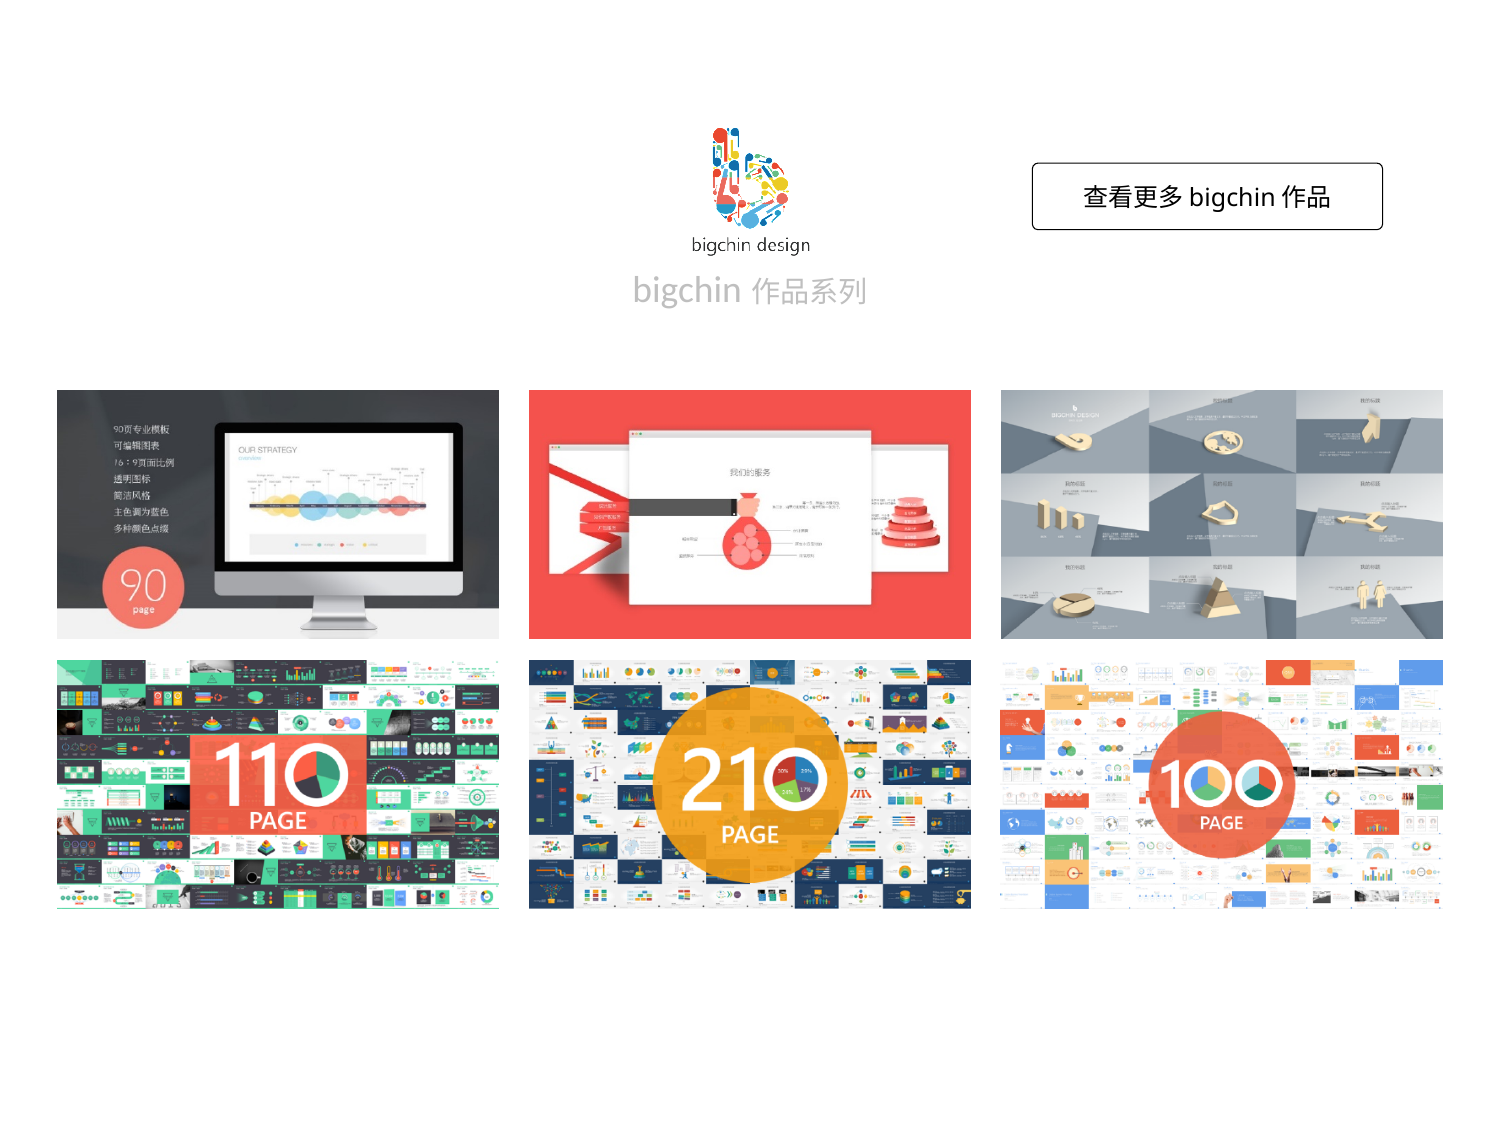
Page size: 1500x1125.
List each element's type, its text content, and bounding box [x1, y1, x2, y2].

picture [683, 124, 817, 258]
picture [529, 660, 971, 909]
text_box bigchin作品系列 [617, 257, 883, 317]
picture [57, 390, 499, 639]
text_box 查看更多bigchin作品 [1032, 173, 1383, 219]
picture [57, 660, 499, 909]
text_box [1031, 162, 1384, 231]
picture [1000, 660, 1443, 909]
picture [529, 390, 971, 639]
picture [1001, 390, 1443, 639]
